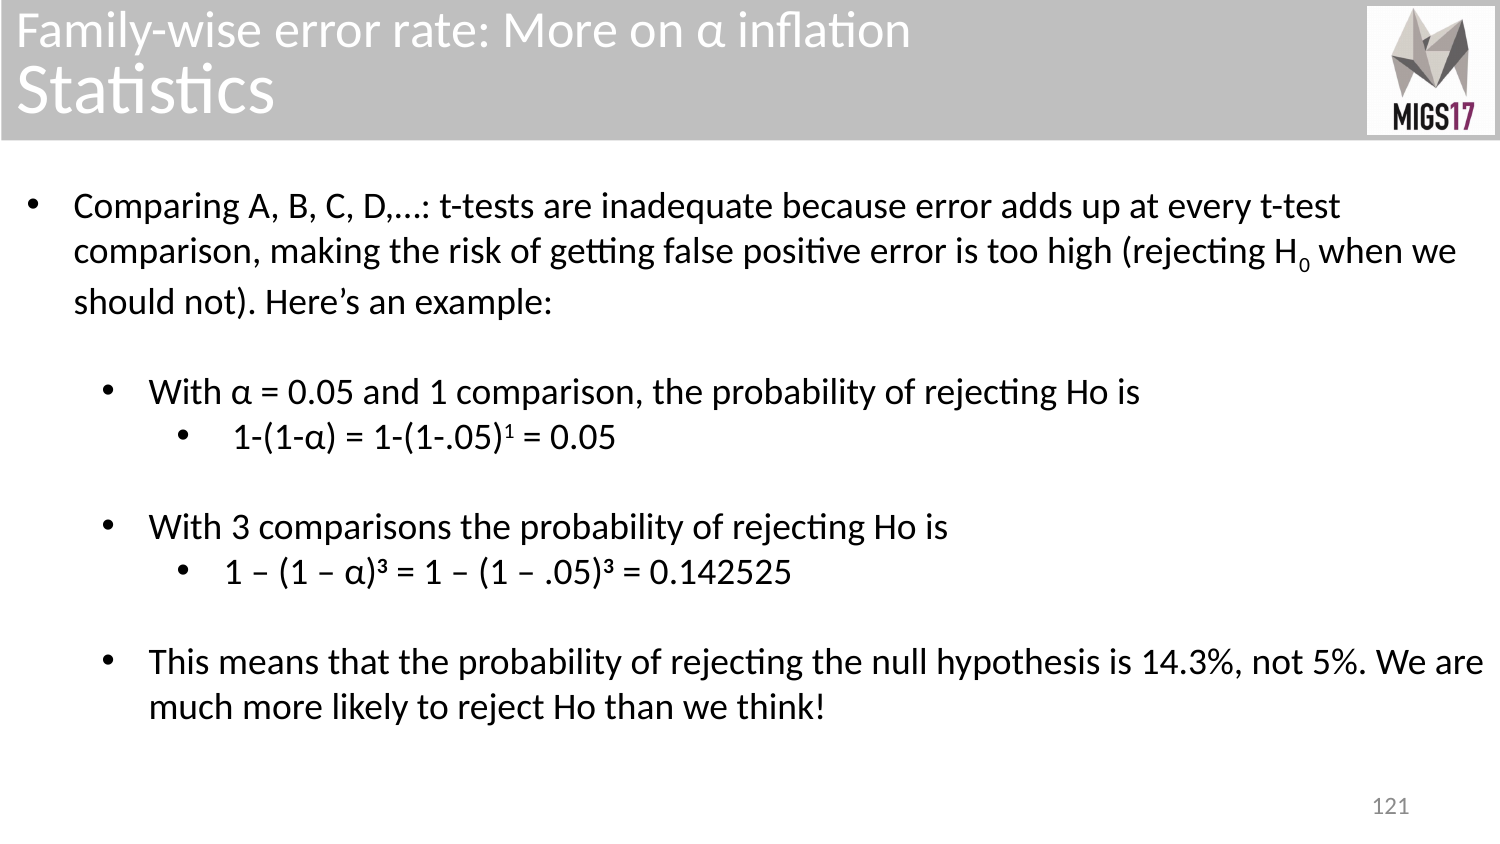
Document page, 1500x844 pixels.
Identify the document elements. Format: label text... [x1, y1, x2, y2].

text_box Family-wise error rate: More on α inflation Statistics [1, 0, 1500, 141]
text_box Comparing A, B, C, D,…: t-tests are inadequate because error adds up at every t-test comparison, making the risk of getting false positive error is too high (rejecting H0 when we should not). Here’s an example: With α = 0.05 and 1 comparison, the probability of rejecting Ho is 1-(1-α) = 1-(1-.05)1 = 0.05 With 3 comparisons the probability of rejecting Ho is 1 – (1 – α)3 = 1 – (1 – .05)3 = 0.142525 This means that the probability of rejecting the null hypothesis is 14.3%, not 5%. We are much more likely to reject Ho than we think! [11, 173, 1500, 844]
picture [1367, 6, 1496, 135]
slide_number 121 [1074, 782, 1425, 827]
